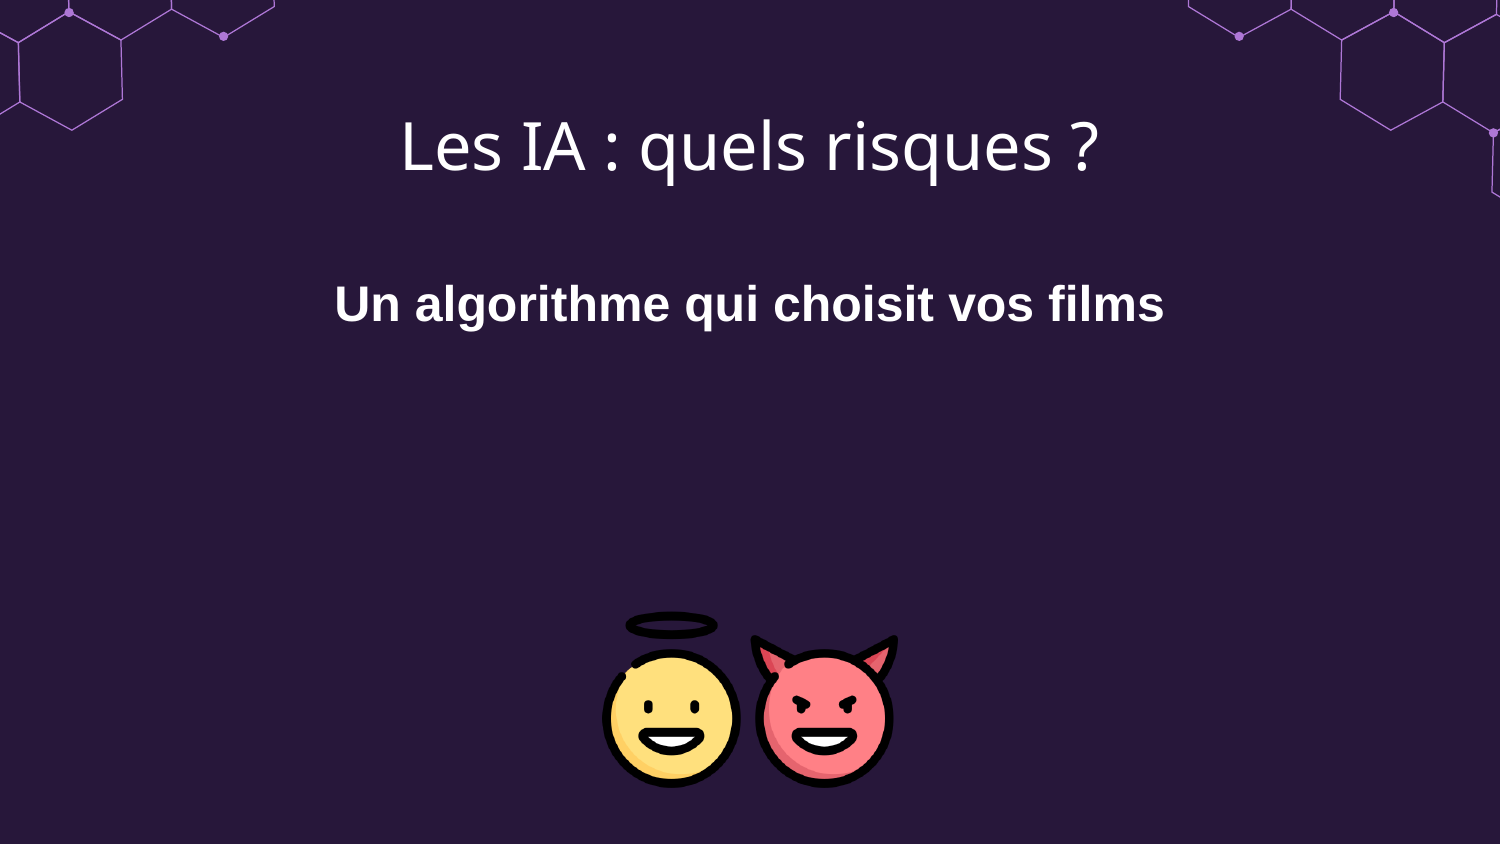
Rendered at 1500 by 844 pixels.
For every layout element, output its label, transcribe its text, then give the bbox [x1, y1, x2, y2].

text_box Un algorithme qui choisit vos films [17, 256, 1483, 498]
title Les IA : quels risques ? [118, 88, 1382, 183]
picture [602, 551, 898, 844]
